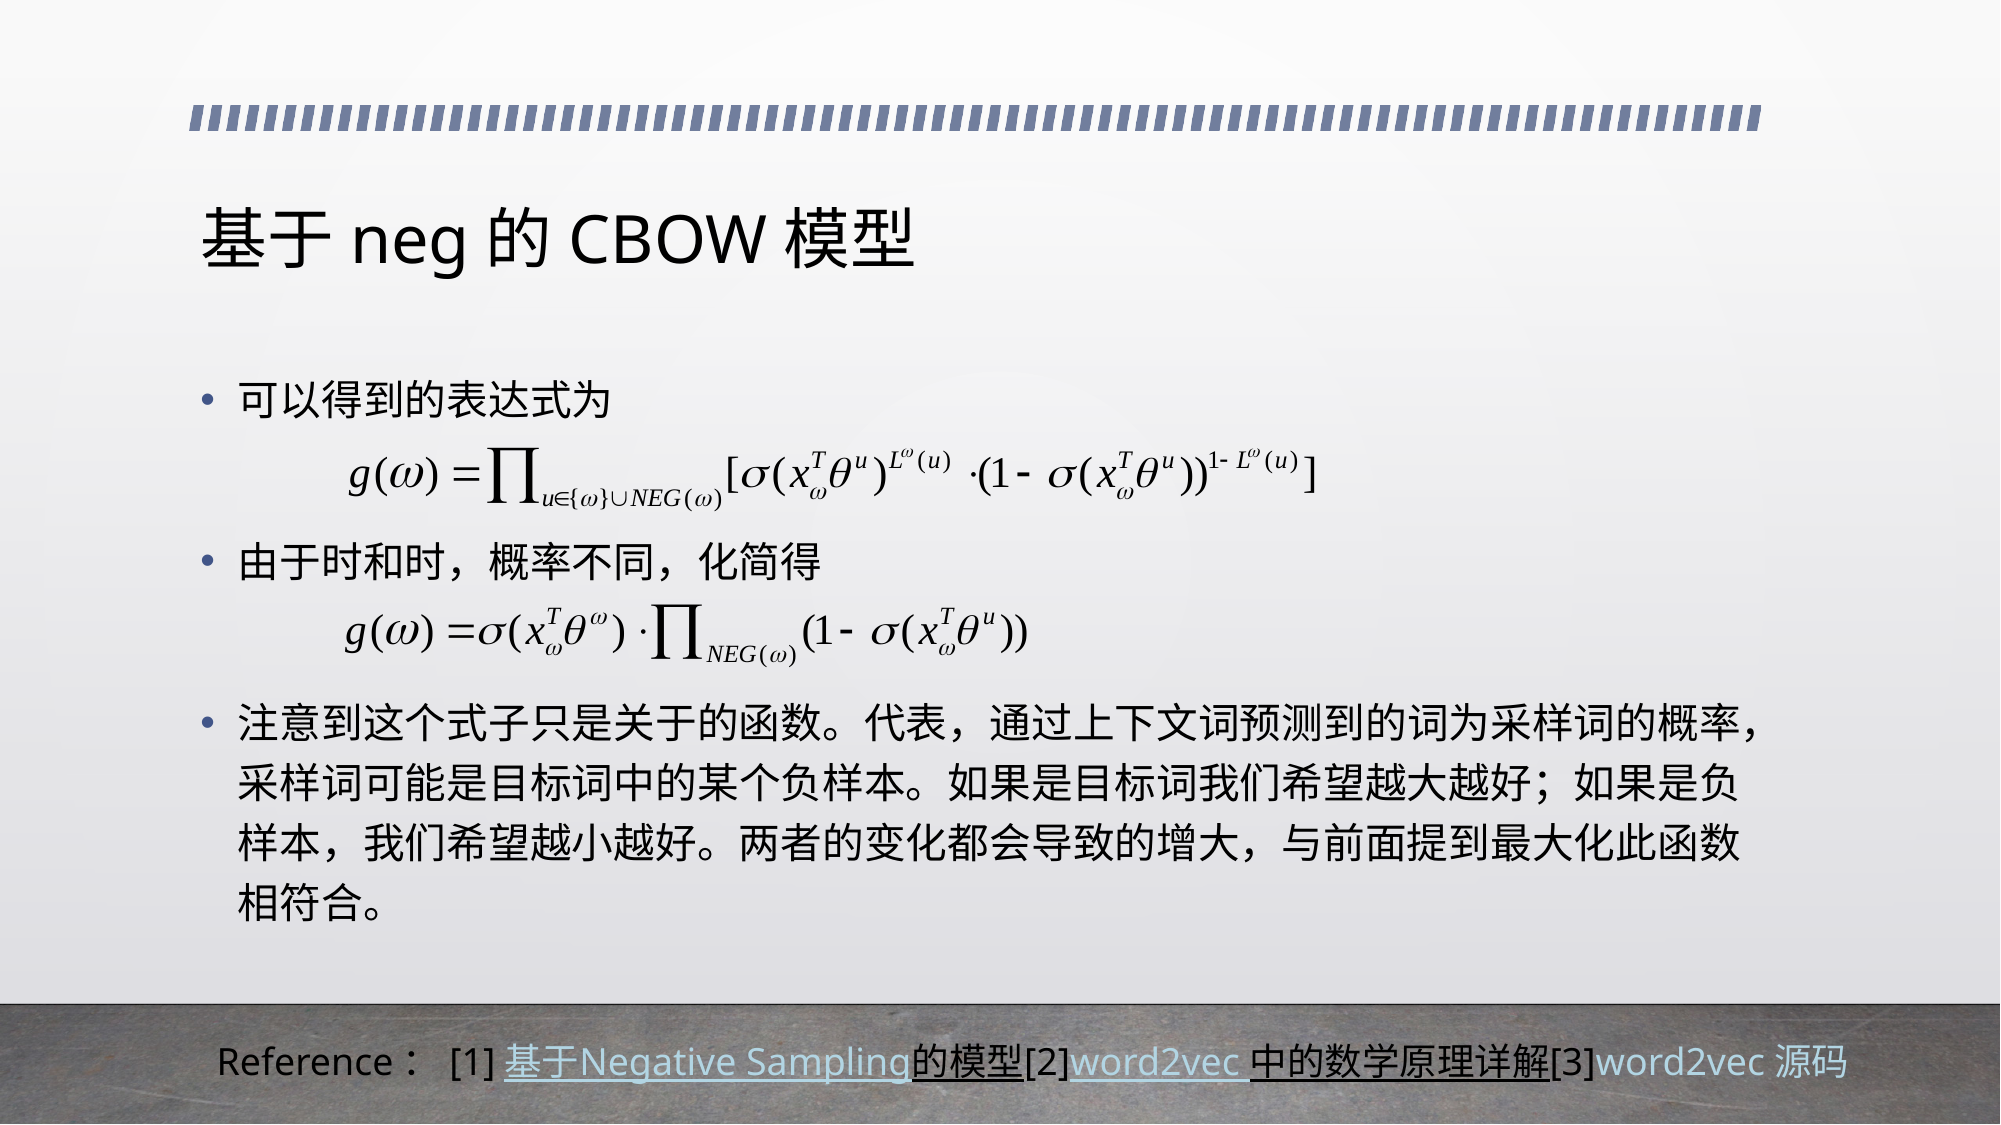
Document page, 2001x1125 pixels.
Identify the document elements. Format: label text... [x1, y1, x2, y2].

picture [0, 1004, 2000, 1124]
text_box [336, 597, 1038, 677]
text_box Reference：[1]基于Negative Sampling的模型[2]word2vec 中的数学原理详解[3]word2vec源码 [201, 1030, 1906, 1100]
title 基于neg的CBOW模型 [185, 156, 1761, 329]
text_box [339, 433, 1325, 521]
